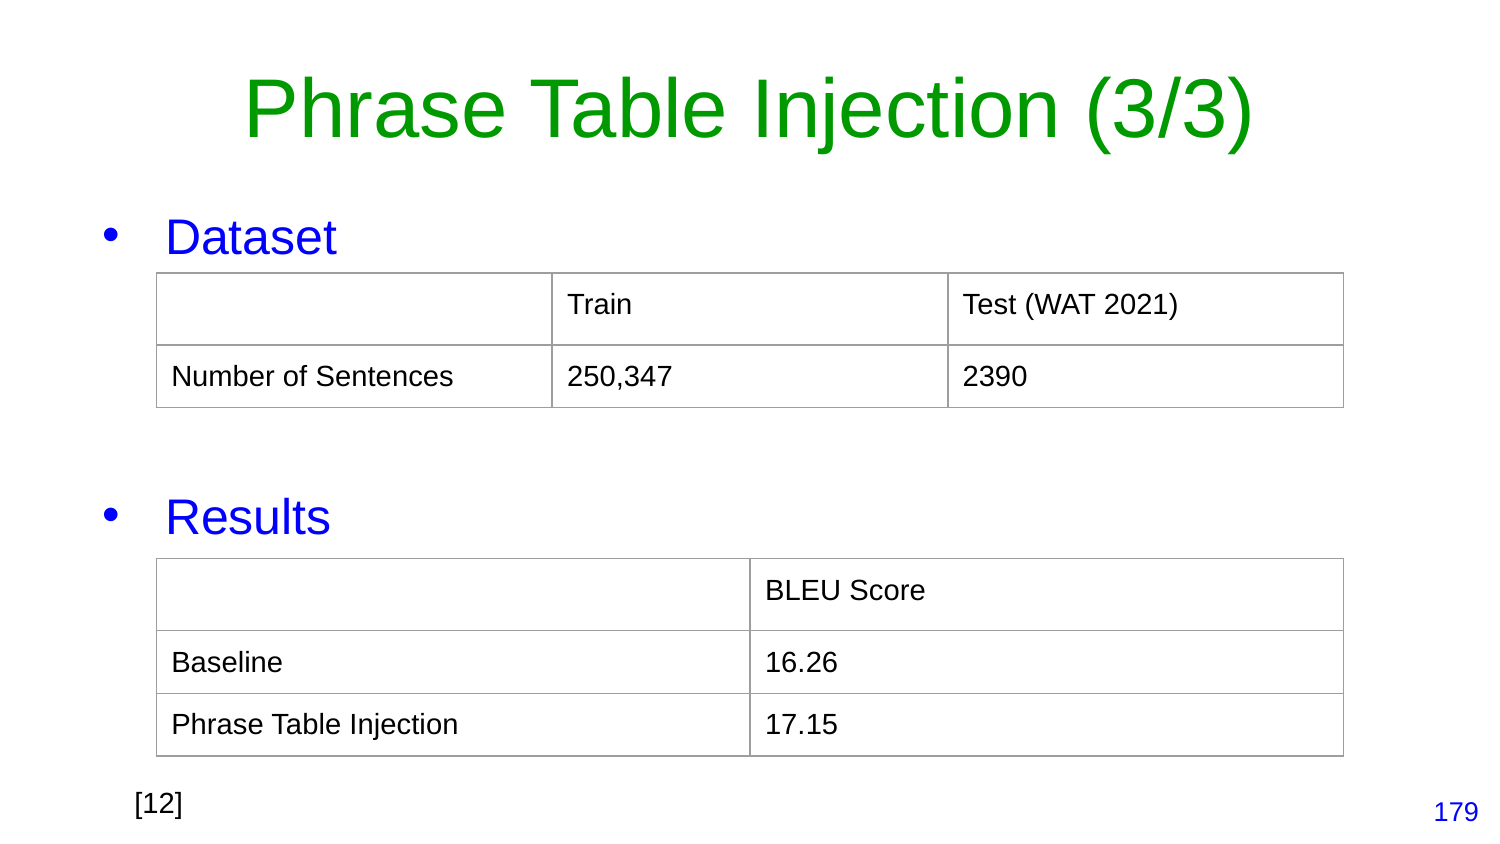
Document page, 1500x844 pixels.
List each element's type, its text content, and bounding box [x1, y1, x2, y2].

table_header [157, 274, 551, 344]
table_cell Phrase Table Injection [157, 694, 749, 755]
text_box [12] [119, 768, 262, 834]
table_cell 250,347 [553, 346, 947, 407]
table_header Test (WAT 2021) [949, 274, 1343, 344]
slide_number ‹#› [1403, 779, 1494, 844]
title Phrase Table Injection (3/3) [75, 33, 1425, 175]
table_header Train [553, 274, 947, 344]
table_cell Baseline [157, 631, 749, 693]
table_header [157, 559, 749, 630]
table_header BLEU Score [751, 559, 1343, 630]
list Dataset Results [75, 196, 1425, 754]
table_cell 2390 [949, 346, 1343, 407]
table_cell 17.15 [751, 694, 1343, 755]
table_cell Number of Sentences [157, 346, 551, 407]
table_cell 16.26 [751, 631, 1343, 693]
